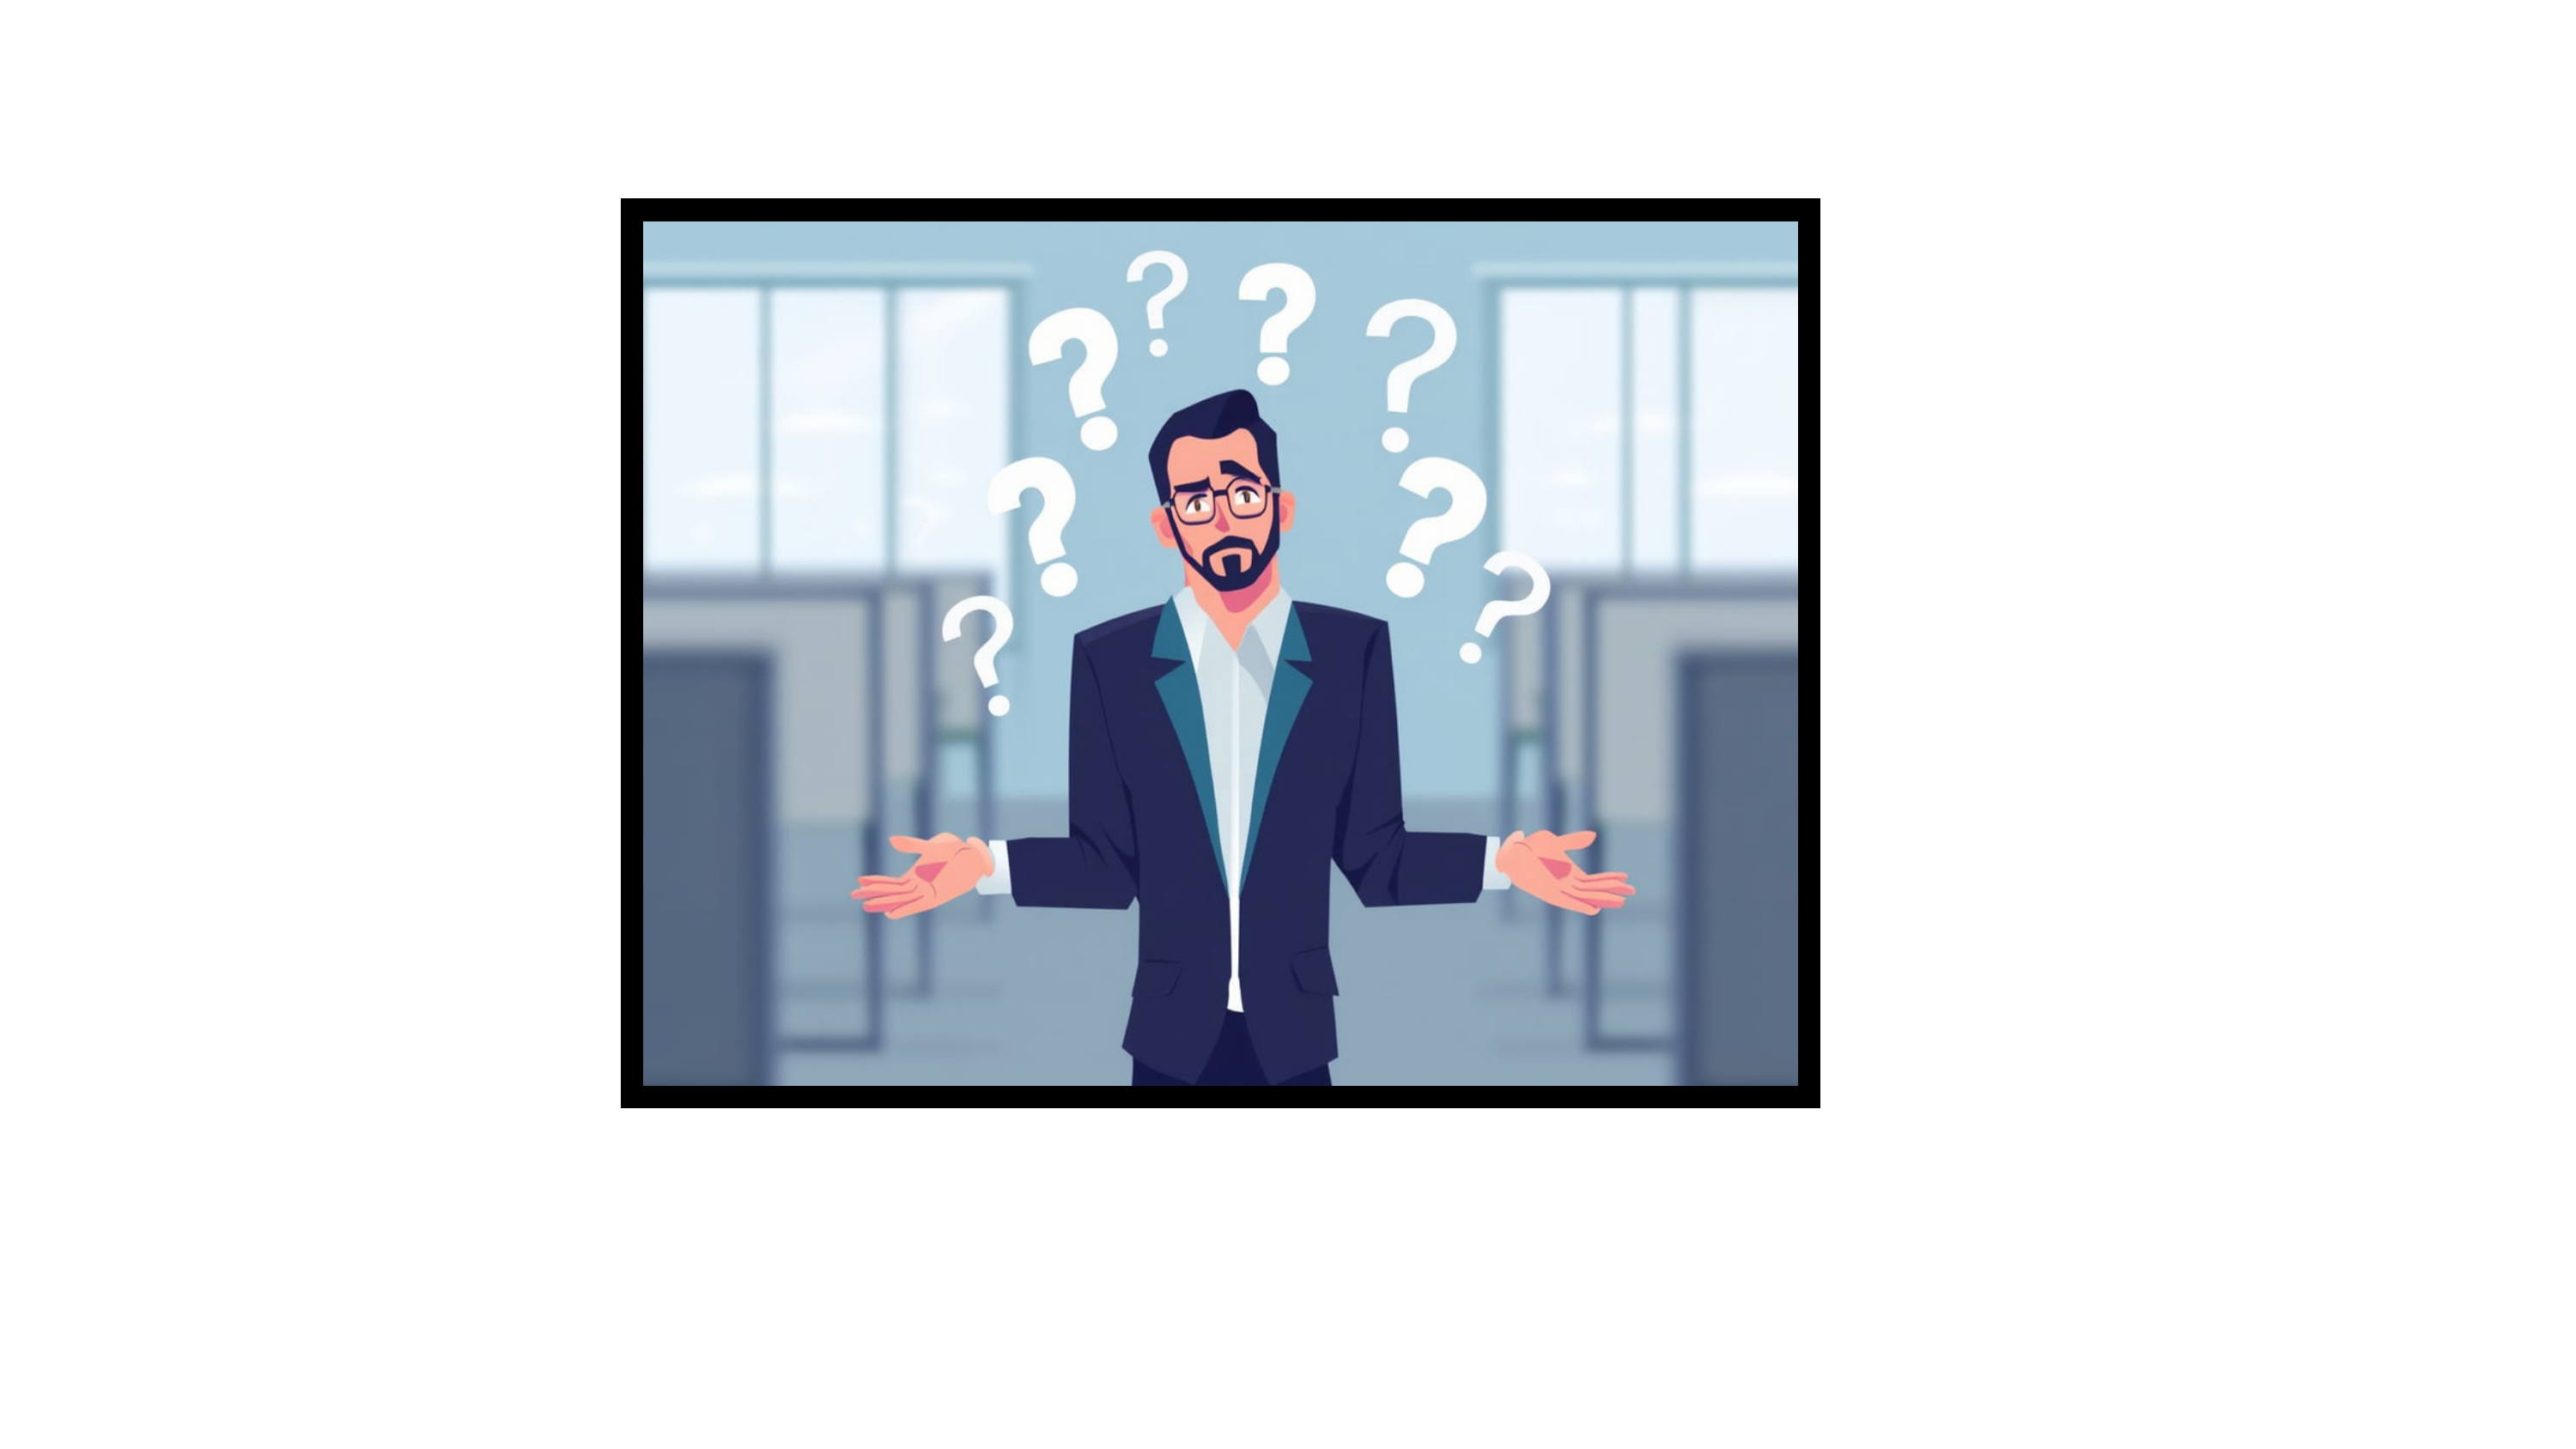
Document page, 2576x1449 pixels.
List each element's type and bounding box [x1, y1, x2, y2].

text_box [632, 209, 1809, 1097]
